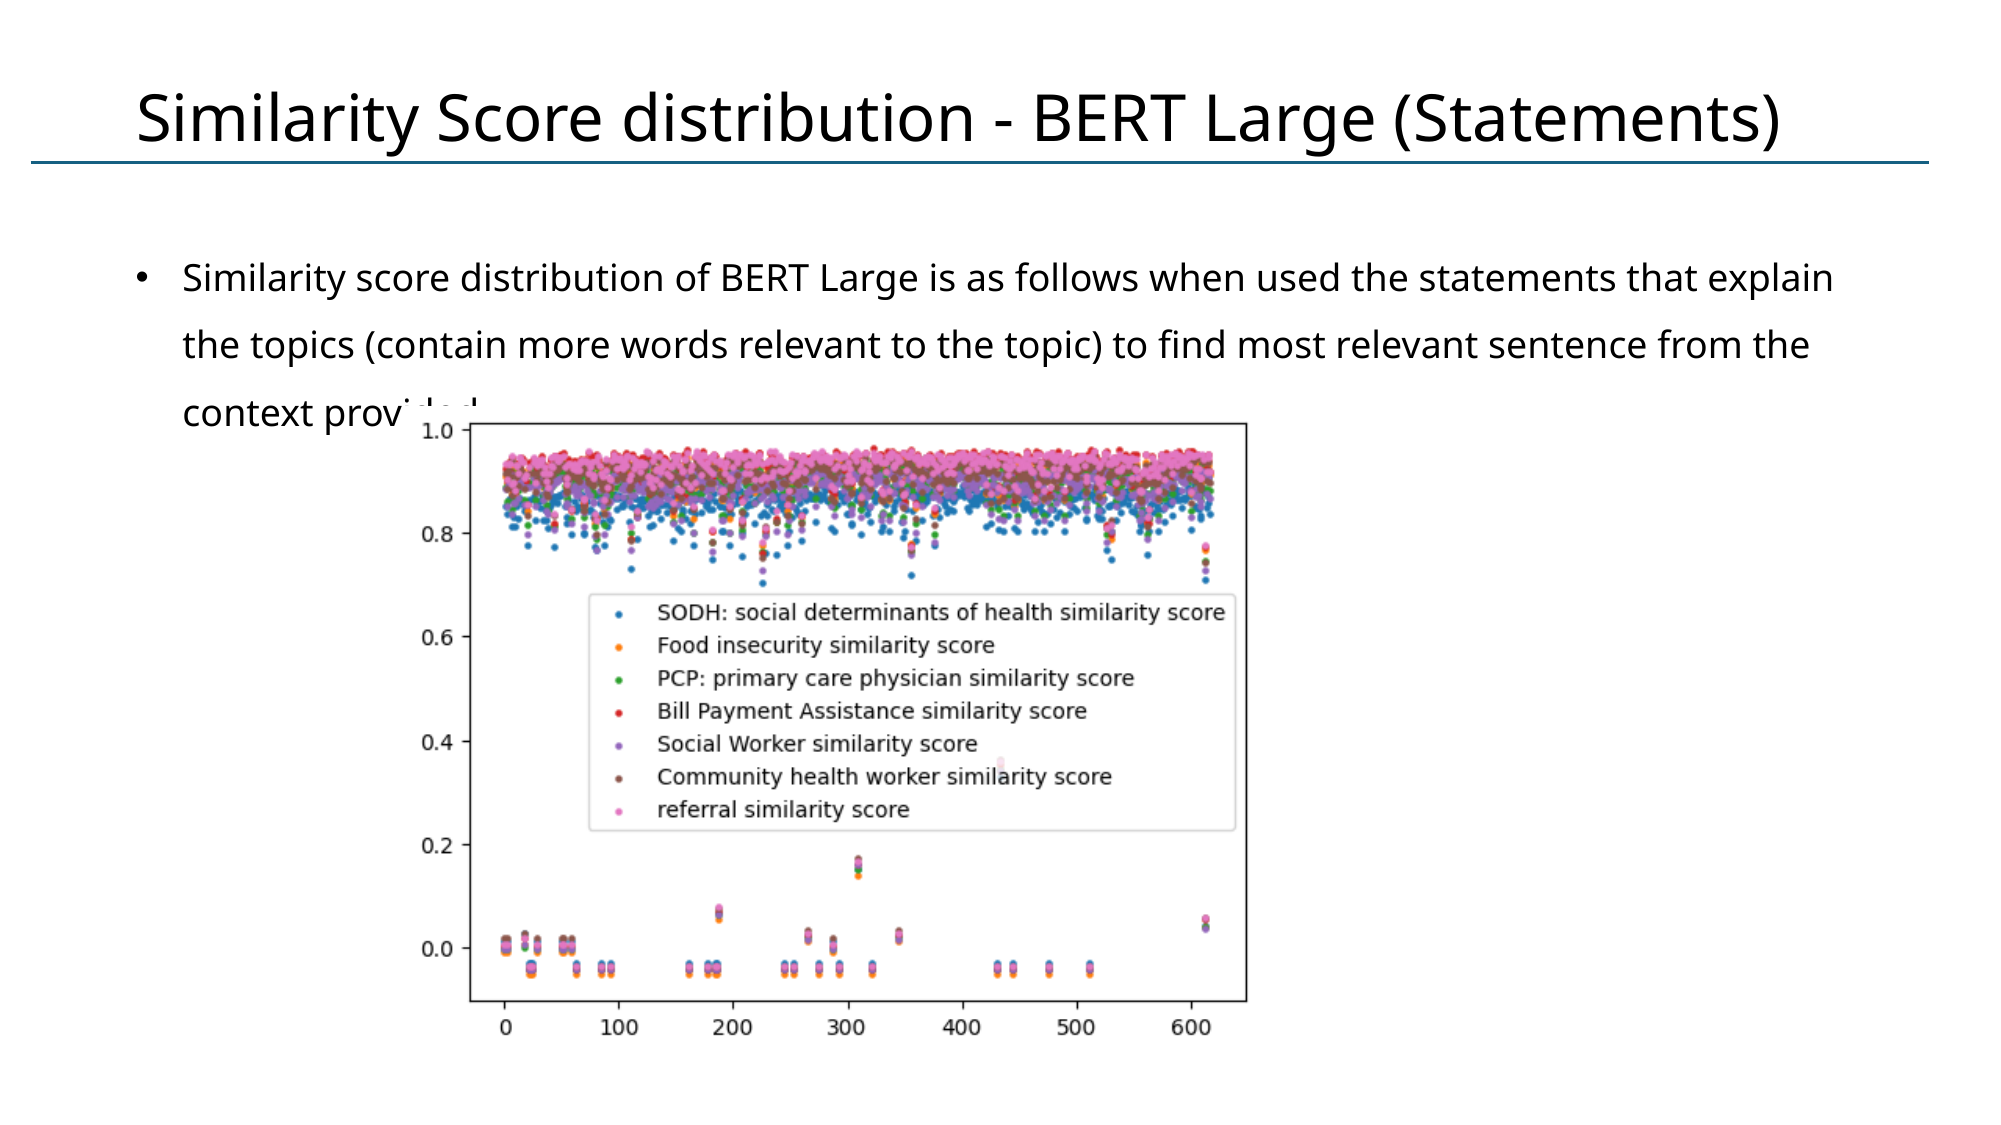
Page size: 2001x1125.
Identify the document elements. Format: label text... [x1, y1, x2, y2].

text_box Similarity score distribution of BERT Large is as follows when used the statements that explain the topics (contain more words relevant to the topic) to find most relevant sentence from the context provided. [120, 224, 1894, 442]
title Similarity Score distribution - BERT Large (Statements) [120, 16, 1912, 161]
picture [404, 406, 1261, 1055]
